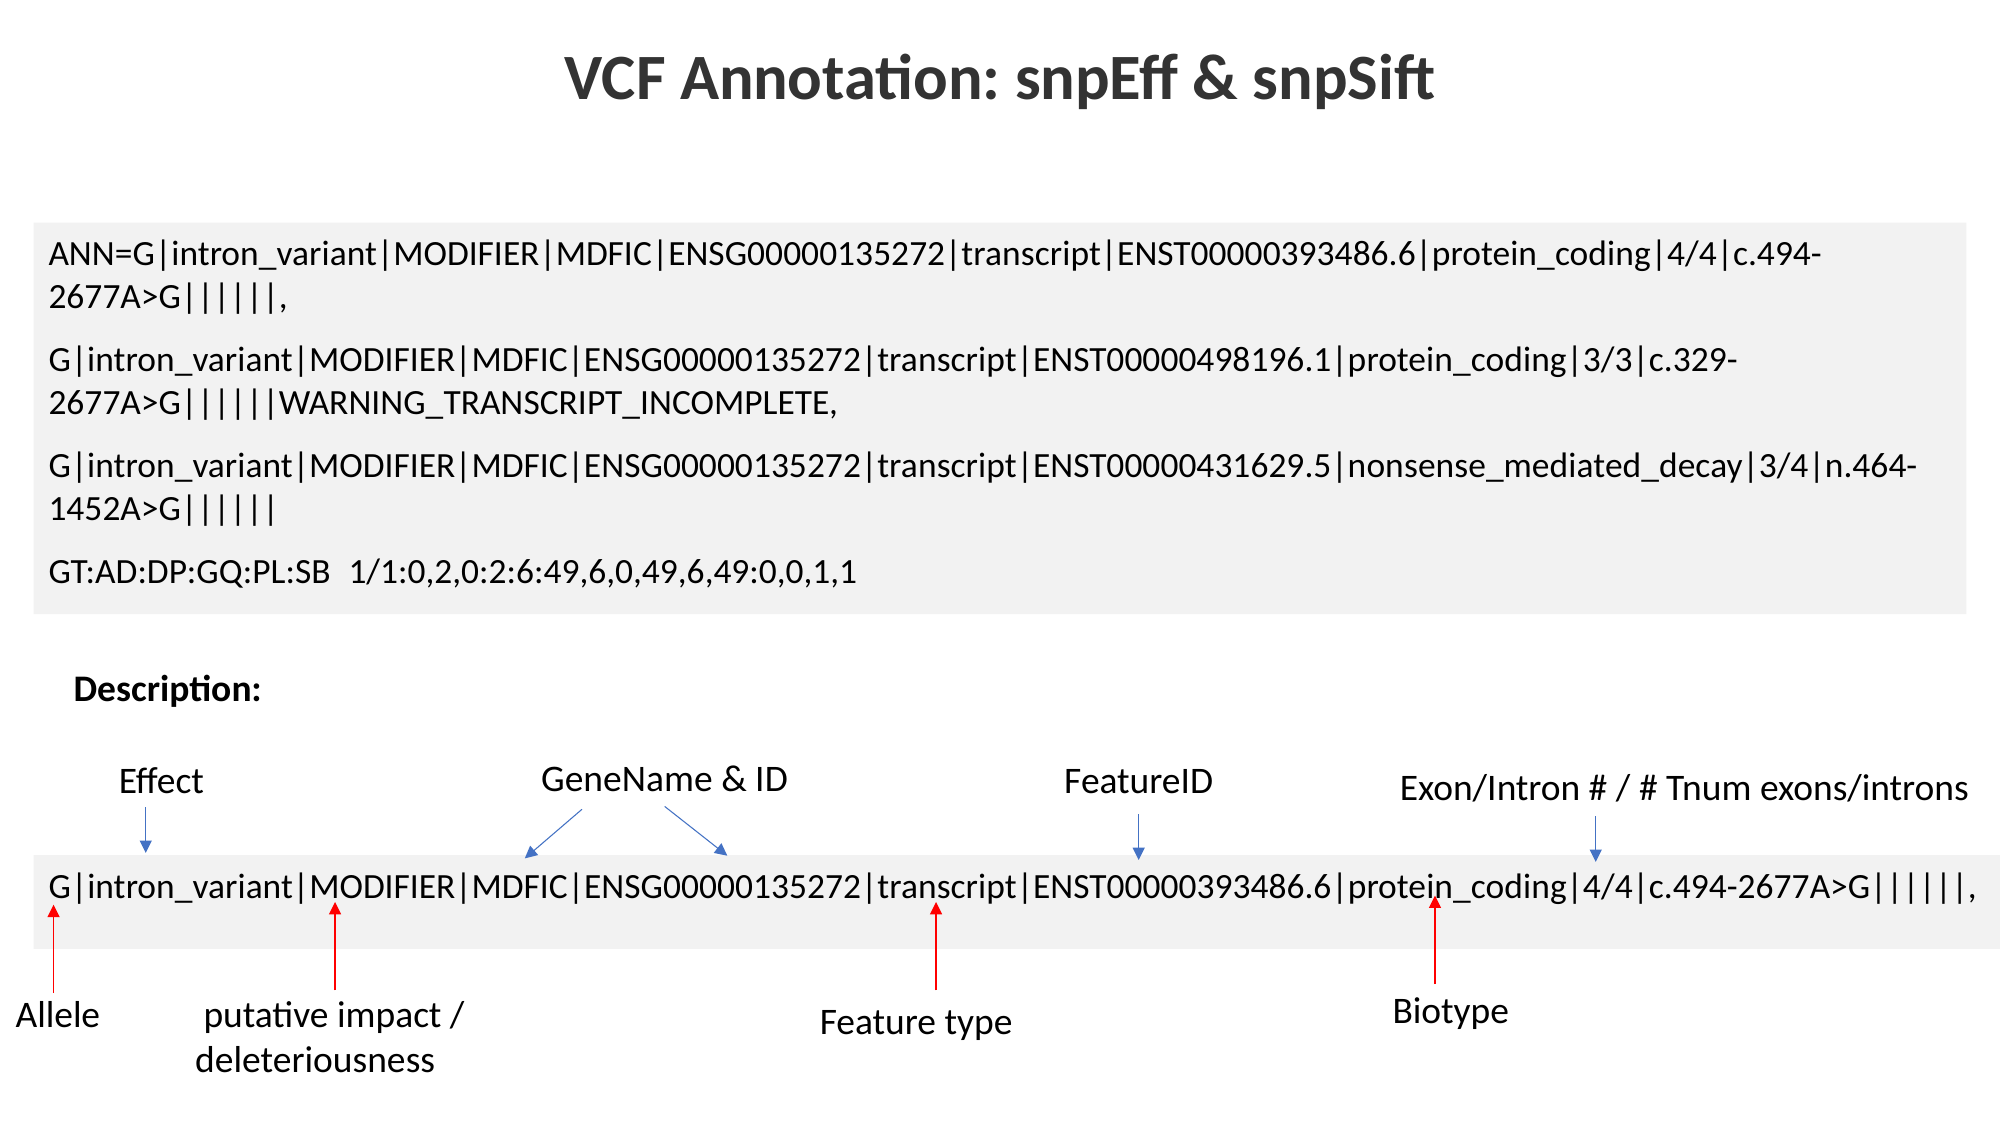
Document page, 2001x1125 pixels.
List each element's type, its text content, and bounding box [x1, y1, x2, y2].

text_box Feature type [805, 989, 1028, 1050]
text_box Effect [103, 748, 228, 809]
text_box putative impact / deleteriousness [180, 982, 489, 1088]
text_box GeneName & ID [526, 746, 804, 807]
text_box Description: [58, 656, 286, 717]
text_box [524, 809, 582, 859]
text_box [664, 807, 728, 856]
text_box ANN=G|intron_variant|MODIFIER|MDFIC|ENSG00000135272|transcript|ENST00000393486.6|protein_coding|4/4|c.494-2677A>G||||||, G|intron_variant|MODIFIER|MDFIC|ENSG00000135272|transcript|ENST00000498196.1|protein_coding|3/3|c.329-2677A>G||||||WARNING_TRANSCRIPT_INCOMPLETE, G|intron_variant|MODIFIER|MDFIC|ENSG00000135272|transcript|ENST00000431629.5|nonsense_mediated_decay|3/4|n.464-1452A>G|||||| GT:AD:DP:GQ:PL:SB 1/1:0,2,0:2:6:49,6,0,49,6,49:0,0,1,1 [33, 222, 1967, 615]
text_box Exon/Intron # / # Tnum exons/introns [1385, 755, 2000, 816]
text_box Biotype [1377, 978, 1525, 1039]
text_box FeatureID [1049, 748, 1229, 809]
text_box VCF Annotation: snpEff & snpSift [558, 29, 1441, 119]
text_box G|intron_variant|MODIFIER|MDFIC|ENSG00000135272|transcript|ENST00000393486.6|protein_coding|4/4|c.494-2677A>G||||||, [33, 855, 2000, 949]
text_box Allele [0, 982, 124, 1043]
